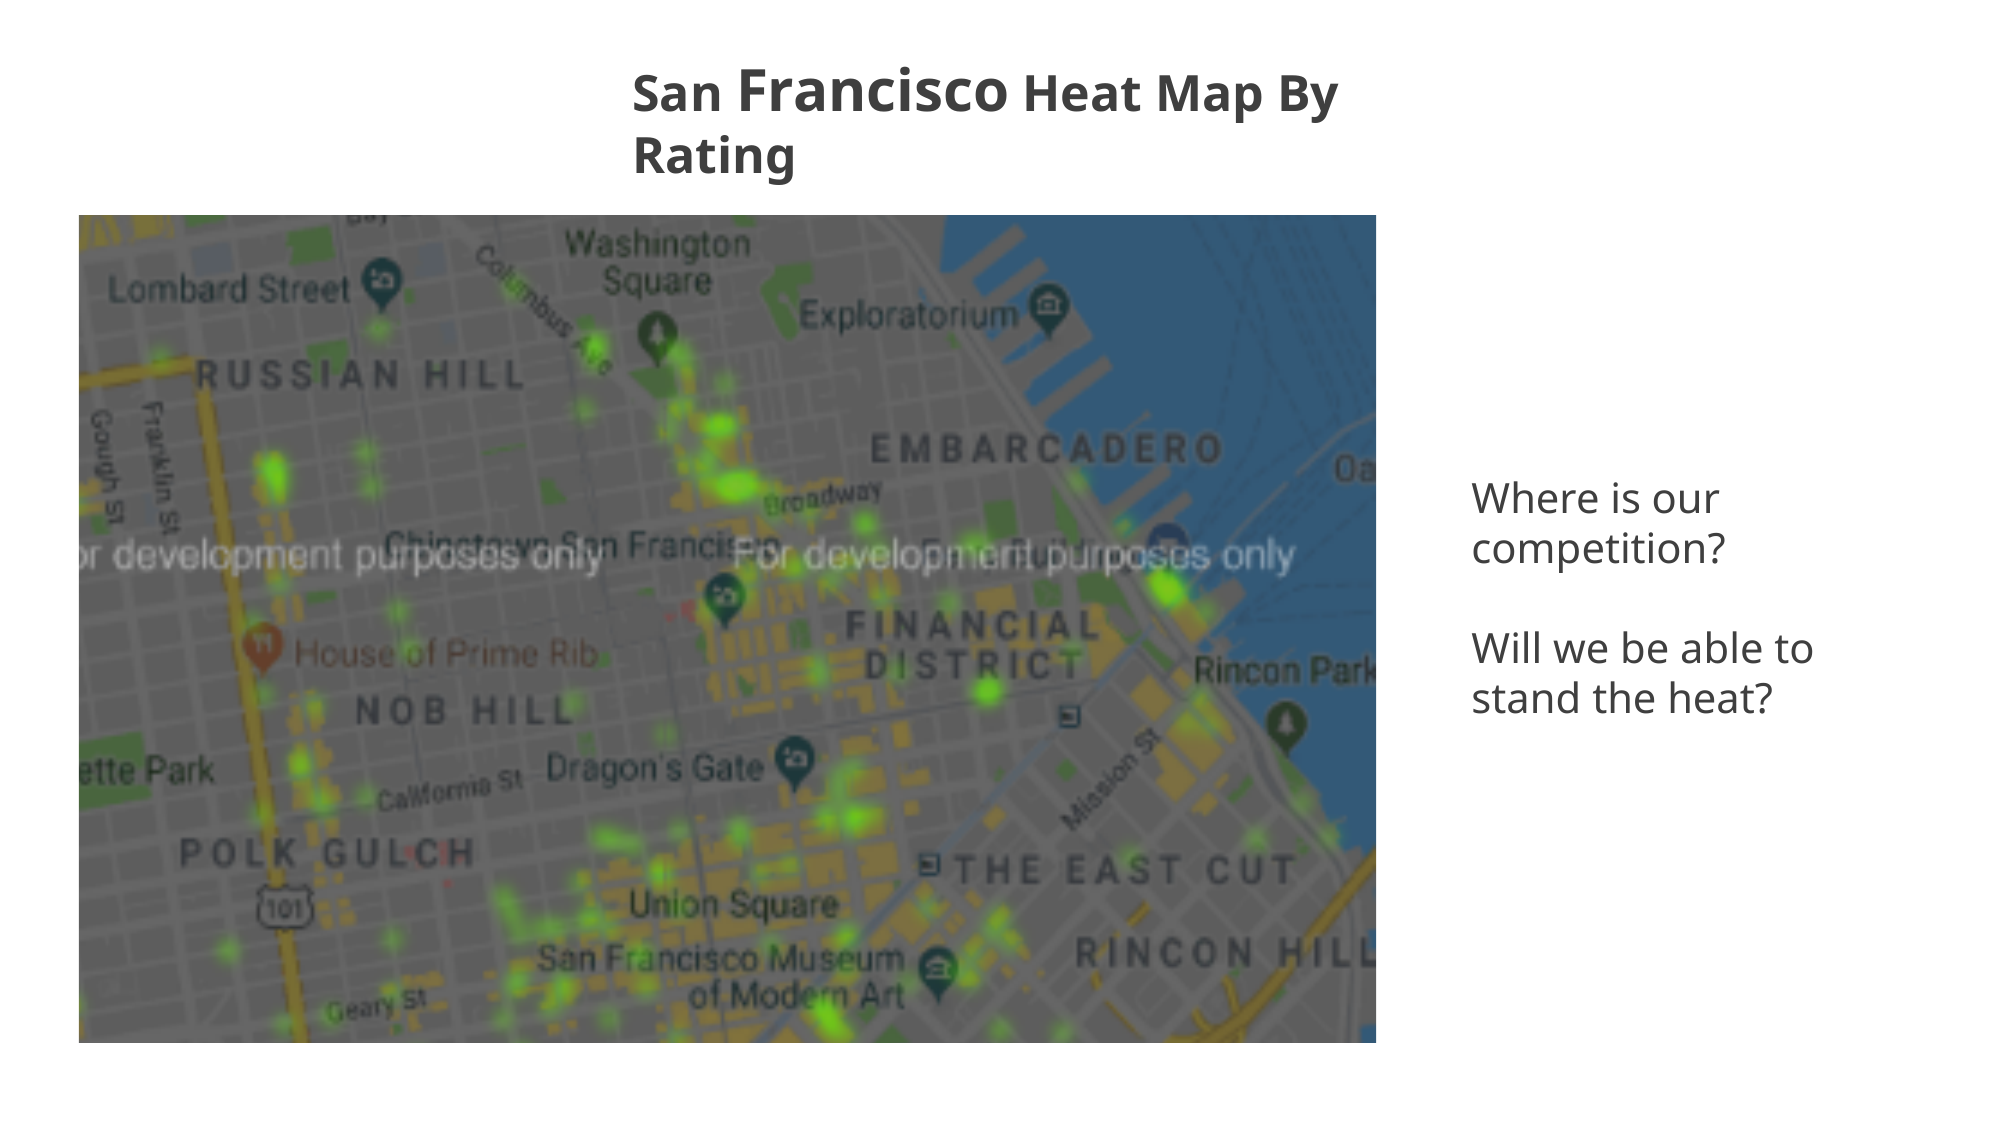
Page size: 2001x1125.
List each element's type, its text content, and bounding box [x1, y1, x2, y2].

picture [78, 215, 1377, 1043]
text_box Where is our competition? Will we be able to stand the heat? [1456, 464, 1922, 729]
text_box San Francisco Heat Map By Rating [617, 45, 1482, 191]
